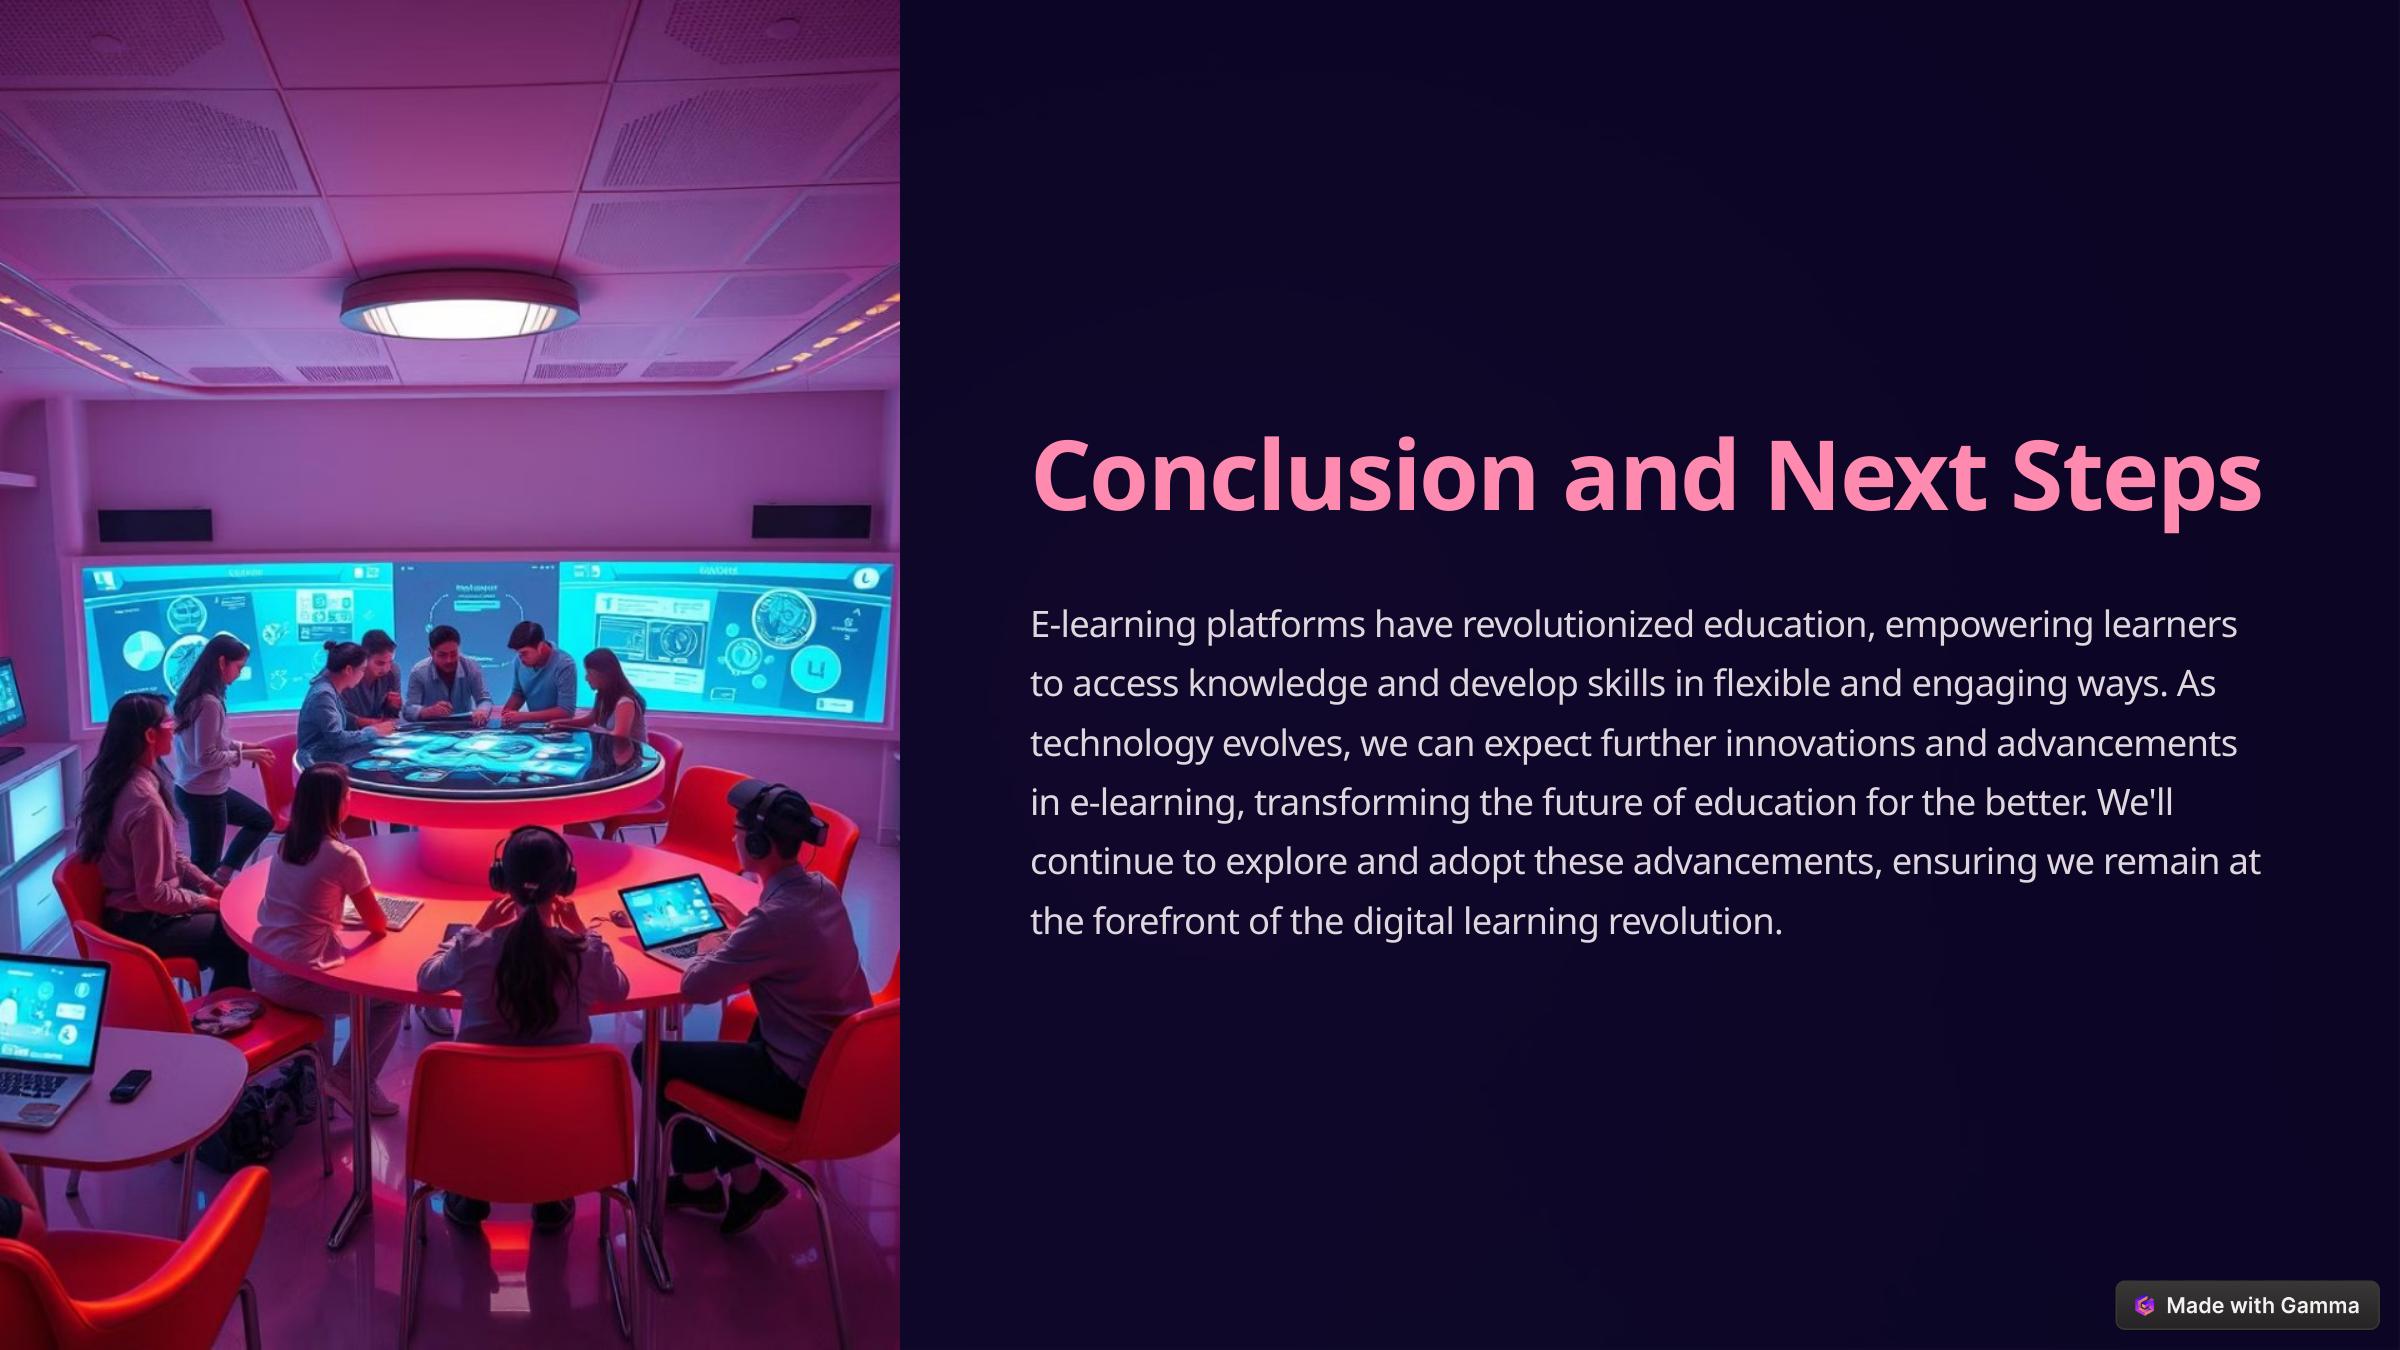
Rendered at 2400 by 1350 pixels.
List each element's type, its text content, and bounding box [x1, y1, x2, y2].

picture [0, 0, 900, 1350]
picture [2106, 1271, 2389, 1339]
picture [75, 983, 89, 998]
text_box Conclusion and Next Steps [1030, 407, 2181, 530]
text_box E-learning platforms have revolutionized education, empowering learners to access knowledge and develop skills in flexible and engaging ways. As technology evolves, we can expect further innovations and advancements in e-learning, transforming the future of education for the better. We'll continue to explore and adopt these advancements, ensuring we remain at the forefront of the digital learning revolution. [1030, 585, 2270, 943]
